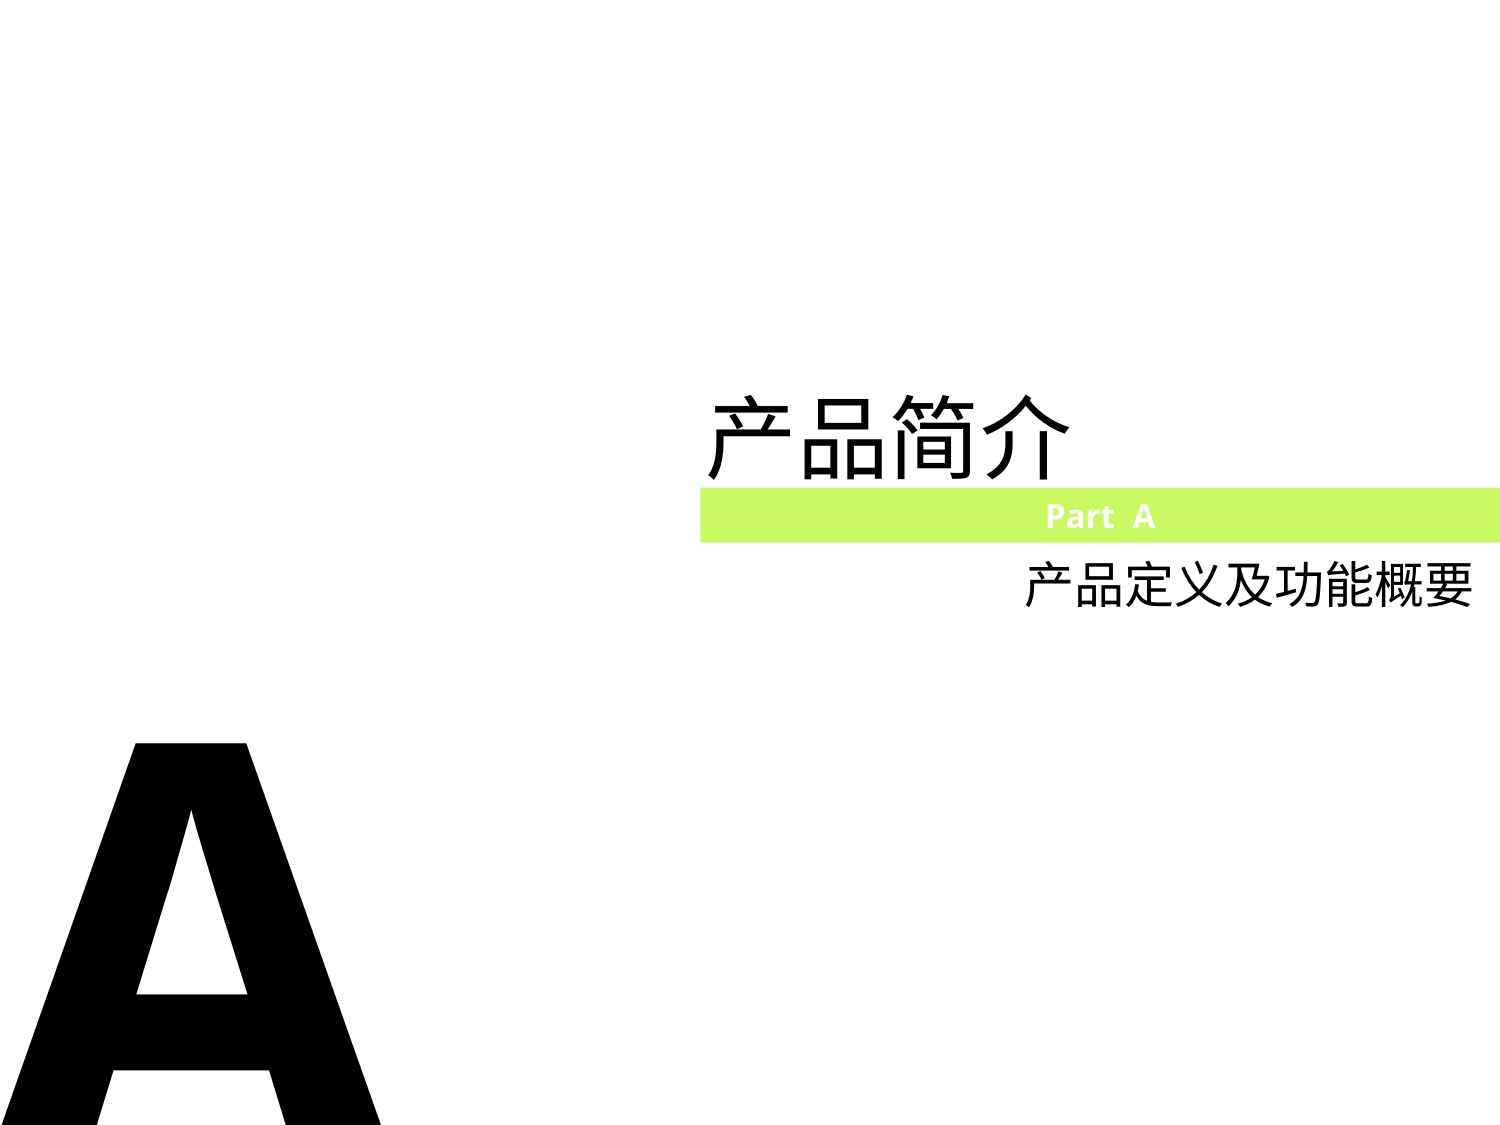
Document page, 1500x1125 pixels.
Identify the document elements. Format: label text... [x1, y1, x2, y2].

text_box A [0, 566, 440, 1125]
text_box 产品定义及功能概要 [1009, 545, 1500, 621]
text_box 产品简介 [690, 373, 1270, 499]
text_box Part A [700, 487, 1500, 543]
